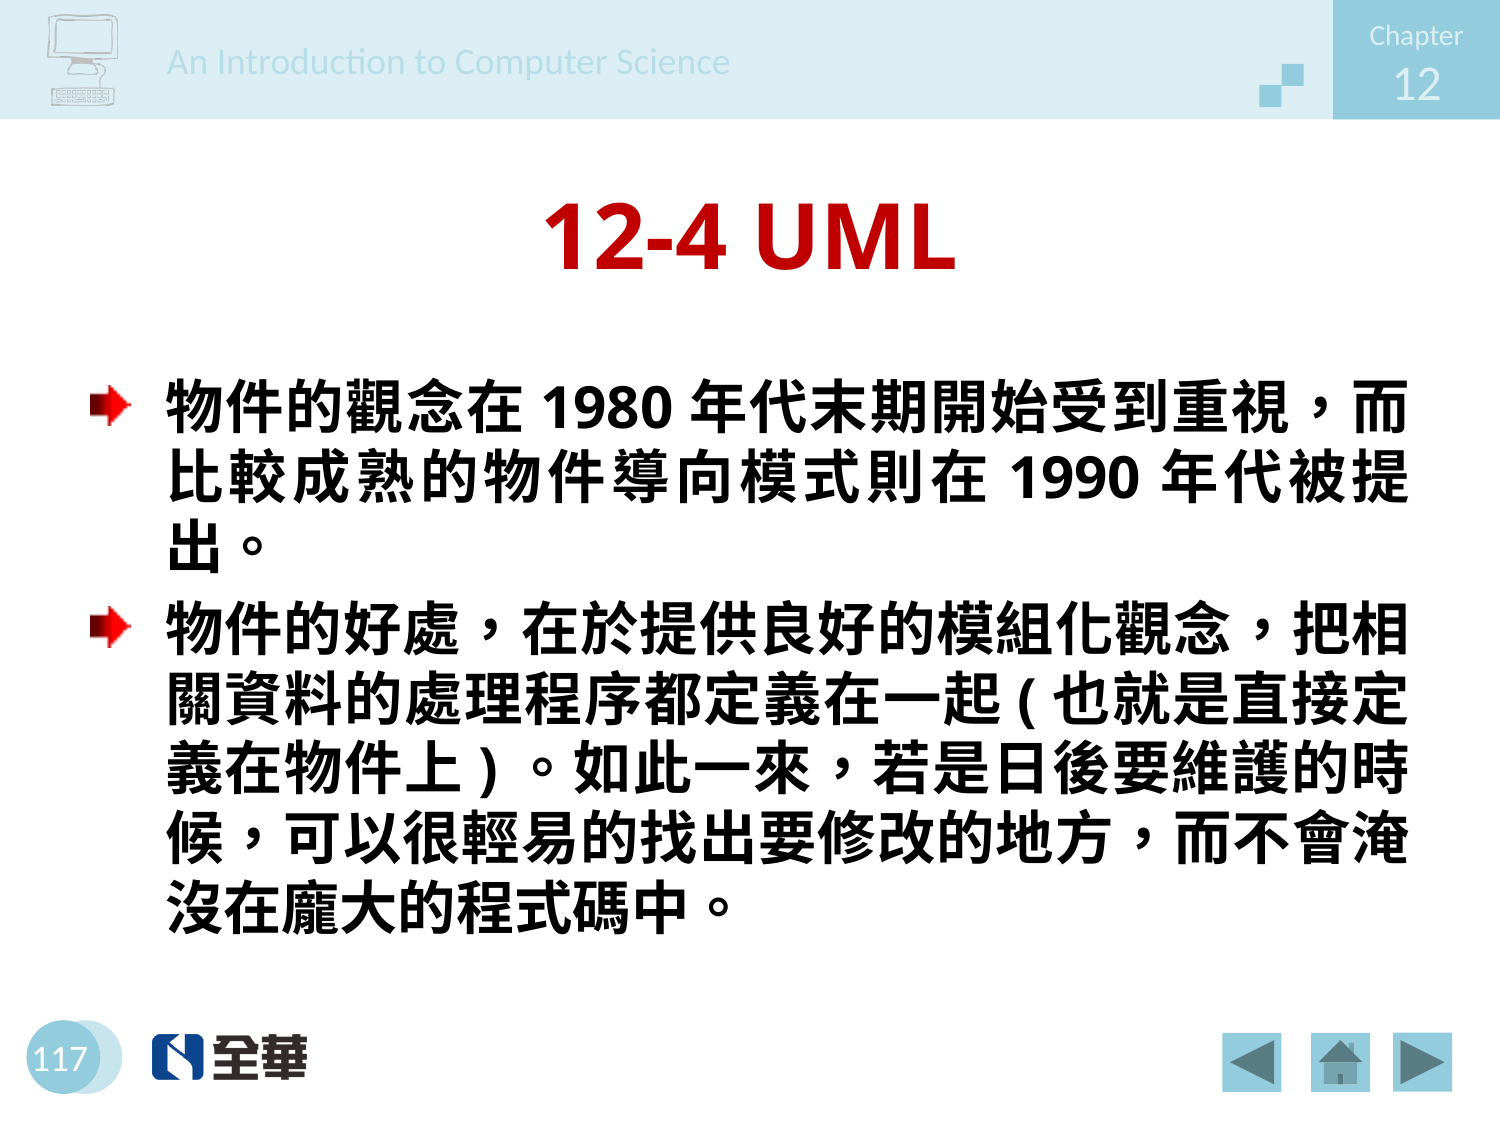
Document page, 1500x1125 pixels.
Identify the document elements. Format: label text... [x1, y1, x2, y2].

picture [152, 1034, 307, 1080]
title 12-4 UML [75, 138, 1425, 327]
list 物件的觀念在1980年代末期開始受到重視，而比較成熟的物件導向模式則在1990年代被提出。 物件的好處，在於提供良好的模組化觀念，把相關資料的處理程序都定義在一起(也就是直接定義在物件上)。如此一來，若是日後要維護的時候，可以很輕易的找出要修改的地方，而不會淹沒在龐大的程式碼中。 [75, 363, 1425, 1005]
picture [90, 606, 131, 648]
picture [47, 14, 118, 106]
picture [90, 385, 131, 426]
